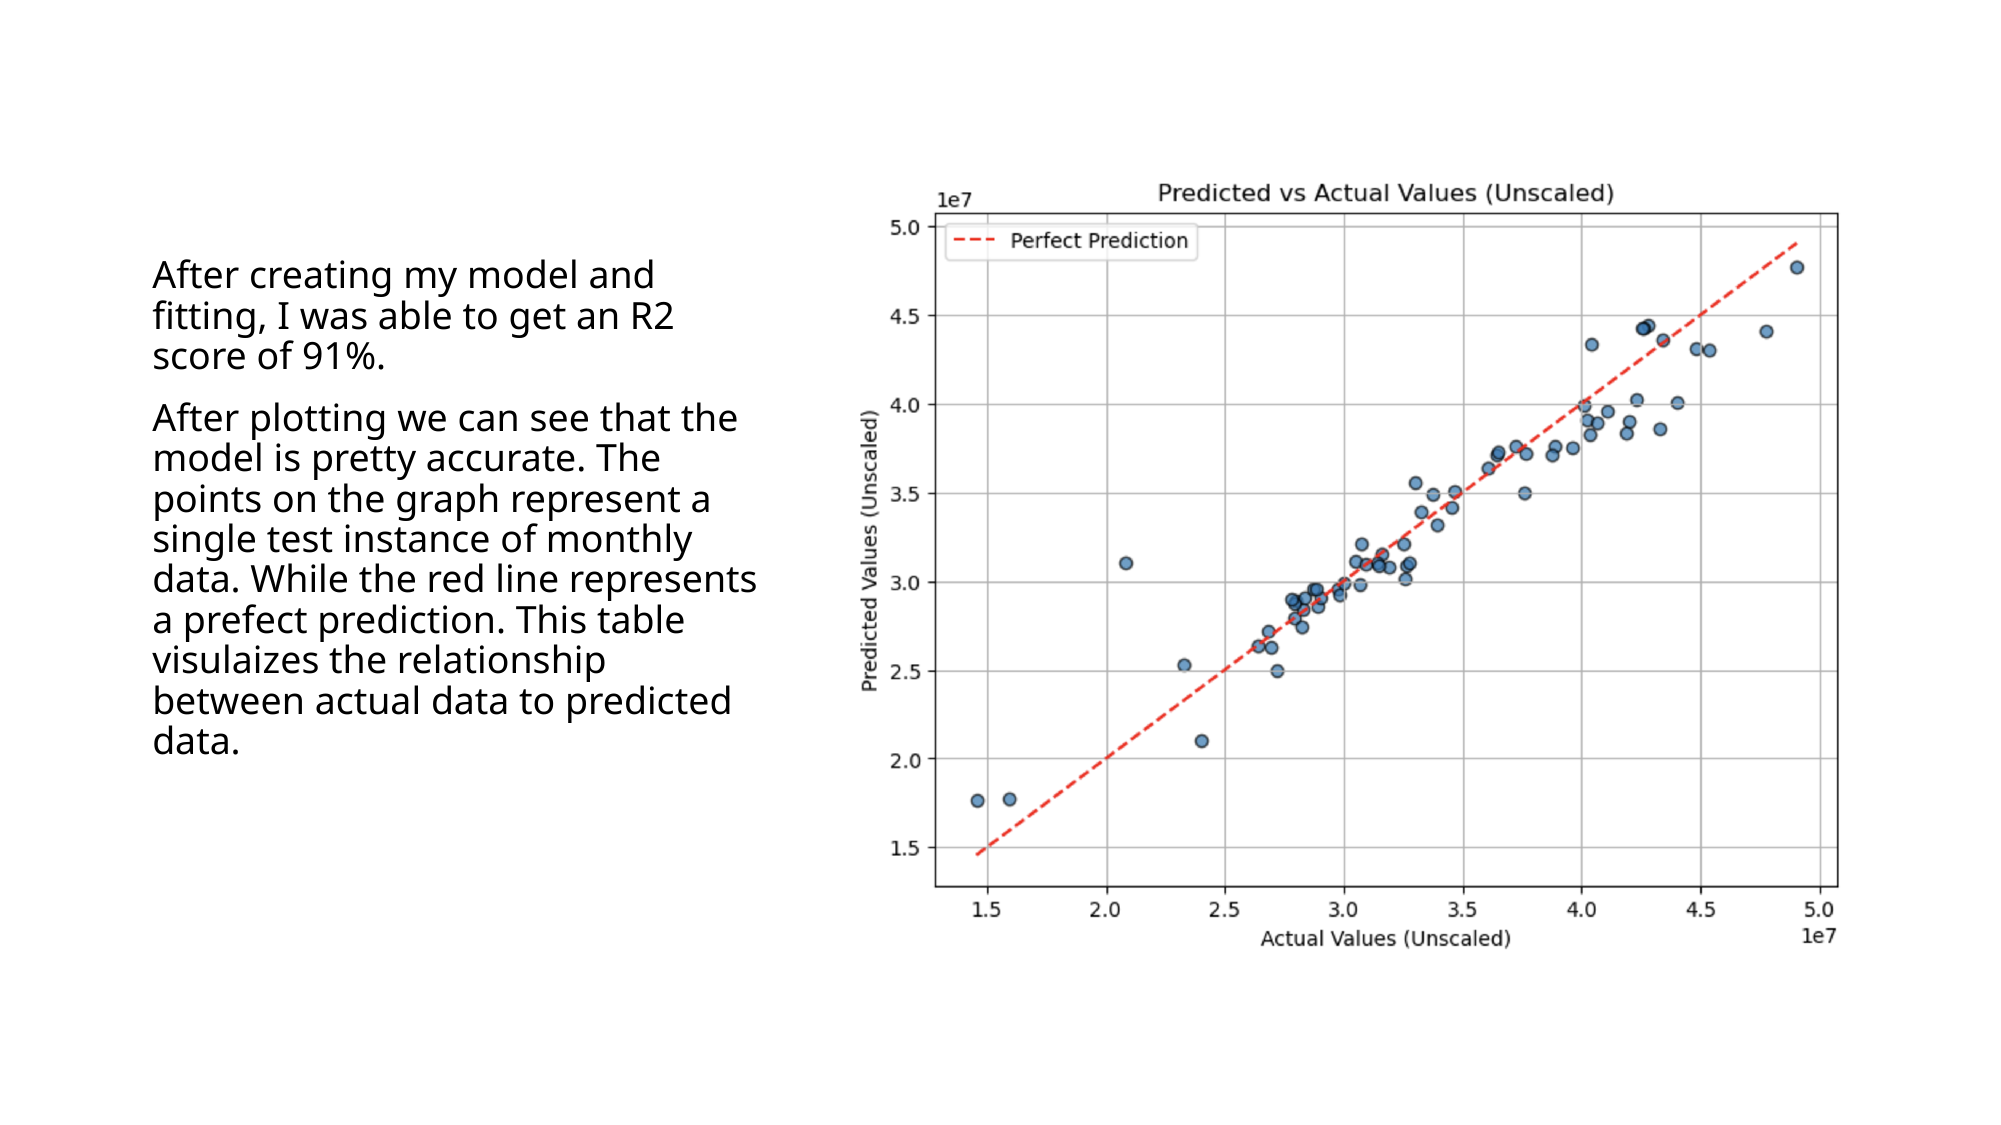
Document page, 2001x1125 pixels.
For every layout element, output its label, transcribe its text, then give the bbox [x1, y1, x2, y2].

list After creating my model and fitting, I was able to get an R2 score of 91%. After plotting we can see that the model is pretty accurate. The points on the graph represent a single test instance of monthly data. While the red line represents a prefect prediction. This table visulaizes the relationship between actual data to predicted data. [137, 249, 783, 875]
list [849, 163, 1864, 961]
